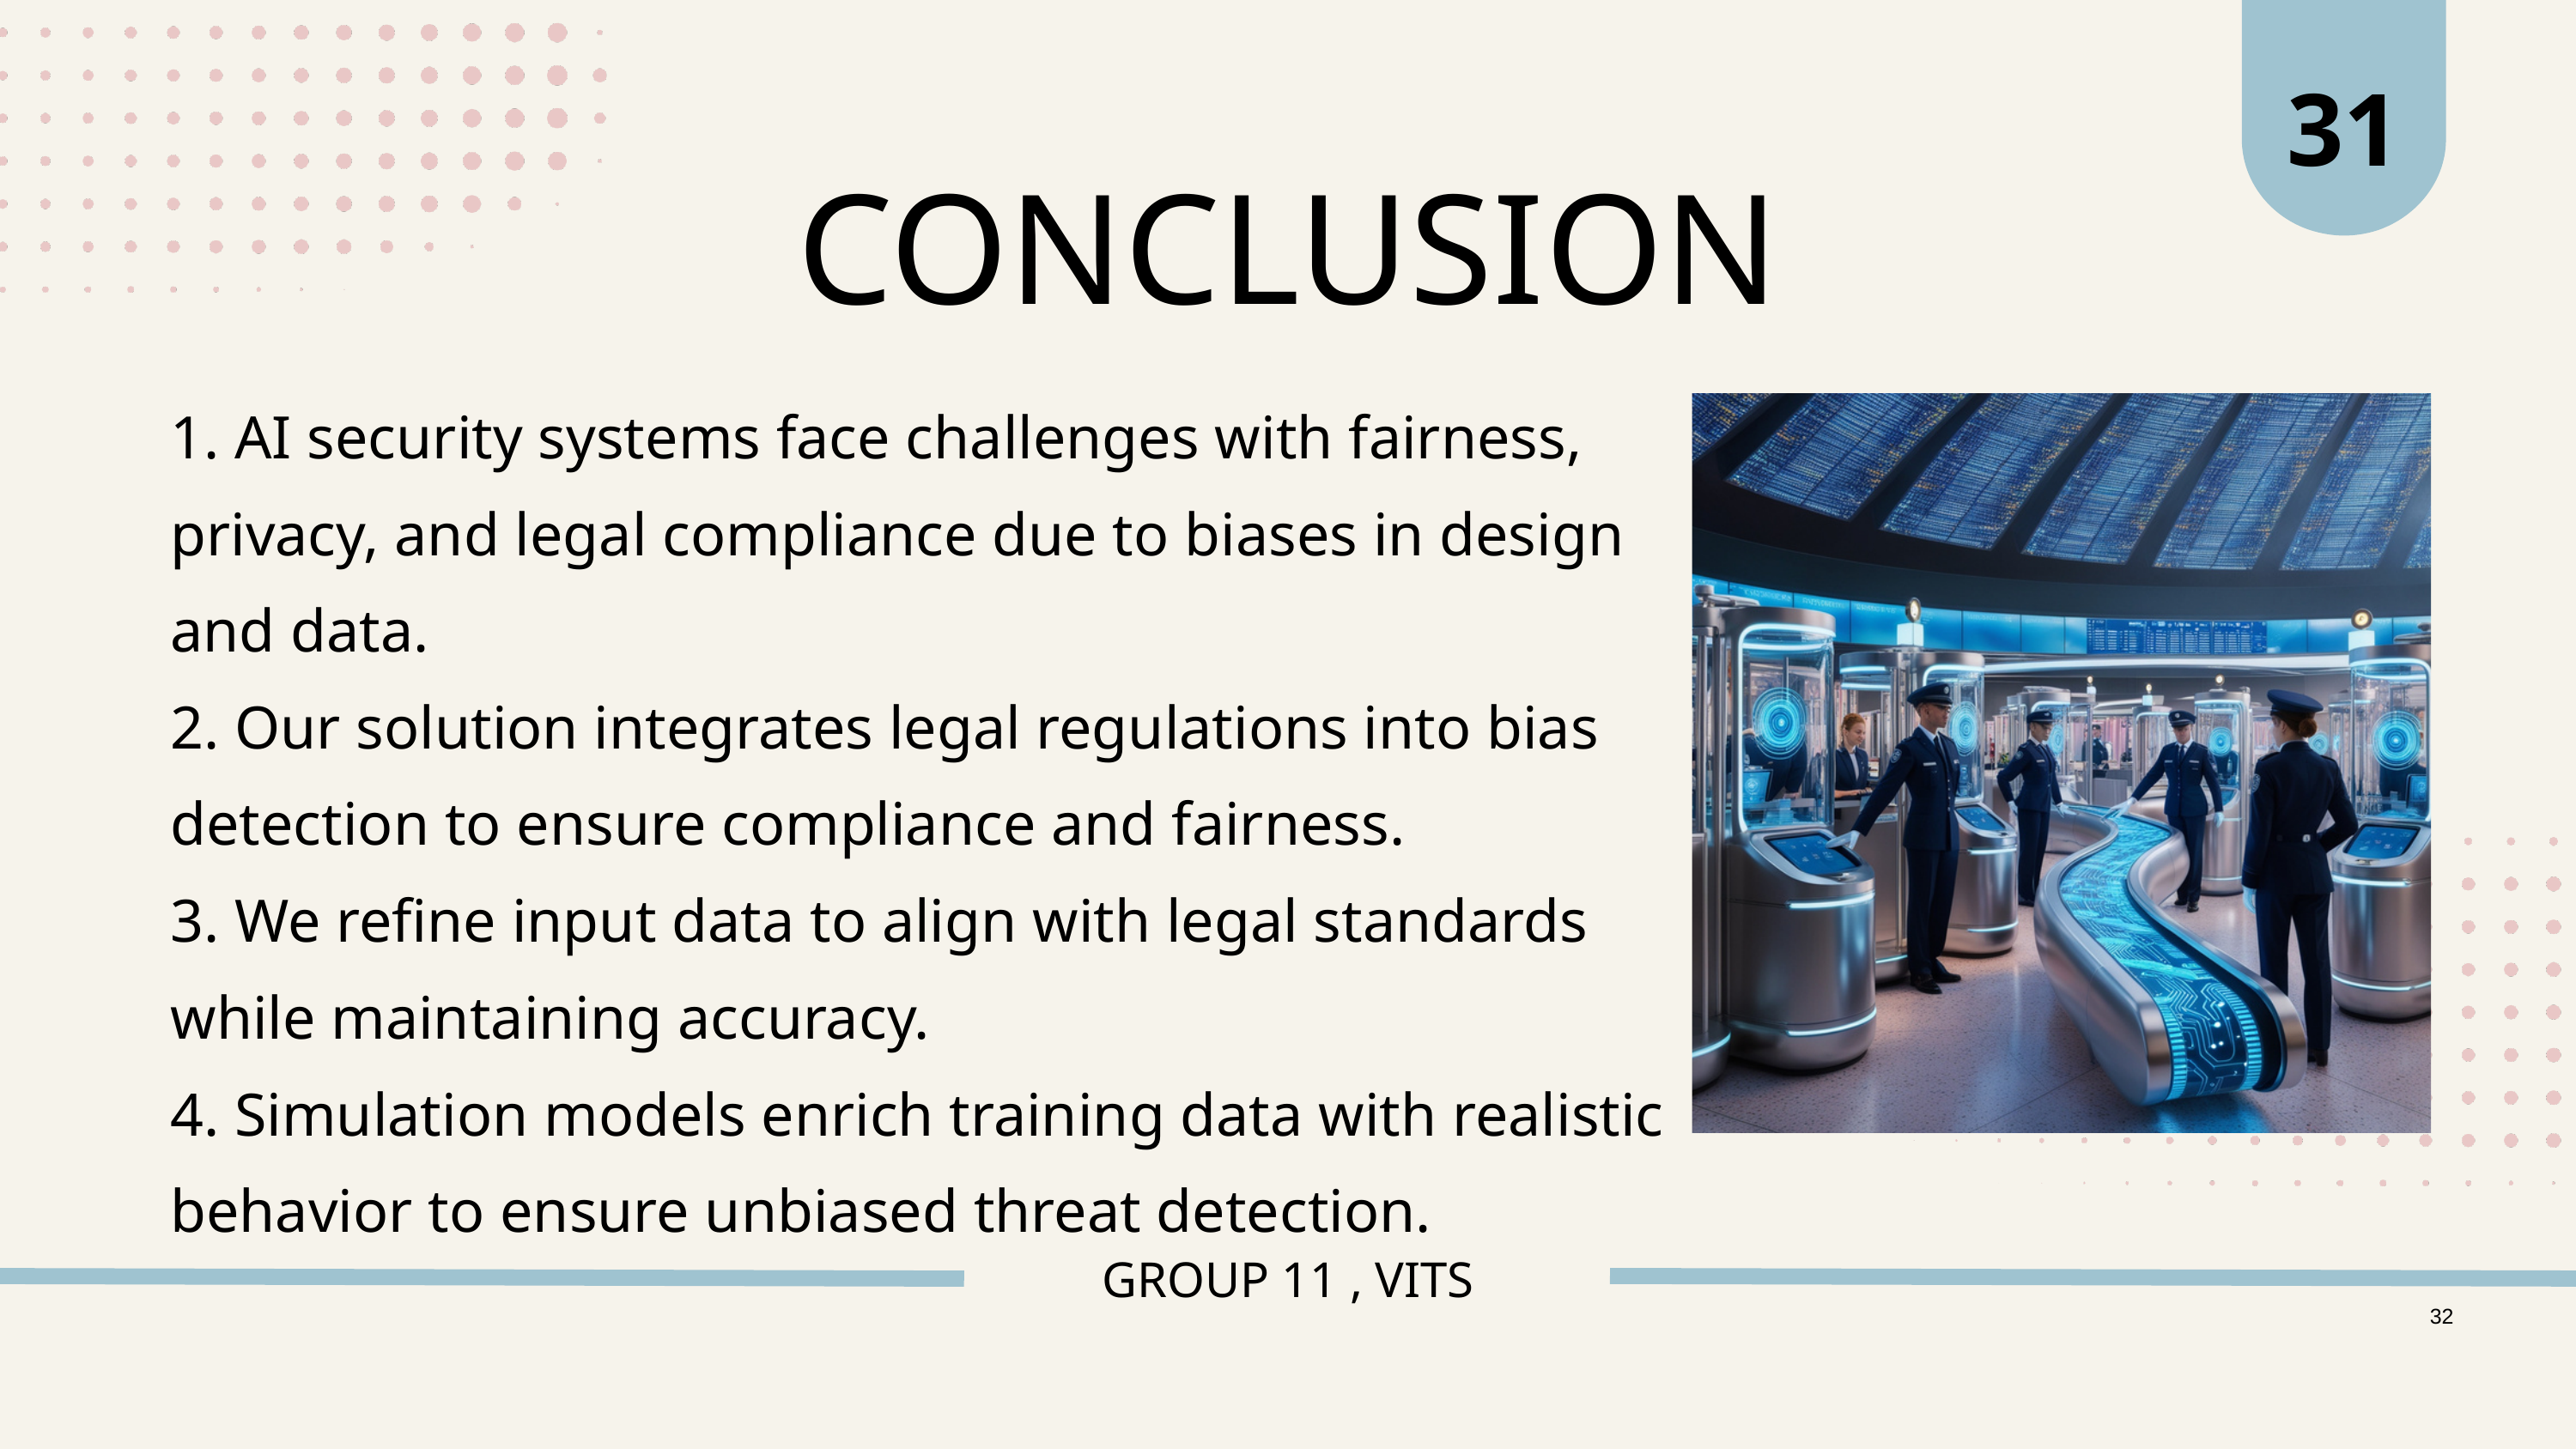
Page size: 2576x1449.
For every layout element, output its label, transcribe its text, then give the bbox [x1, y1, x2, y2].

text_box GROUP 11 , VITS [803, 1239, 1773, 1307]
text_box 1. AI security systems face challenges with fairness, privacy, and legal compliance due to biases in design and data. 2. Our solution integrates legal regulations into bias detection to ensure compliance and fairness. 3. We refine input data to align with legal standards while maintaining accuracy. 4. Simulation models enrich training data with realistic behavior to ensure unbiased threat detection. [170, 373, 1692, 1245]
text_box CONCLUSION [518, 122, 2058, 336]
text_box [0, 0, 607, 293]
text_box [1692, 393, 2432, 1133]
text_box [1828, 837, 2576, 1186]
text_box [2233, 0, 2455, 236]
text_box 32 [2429, 1298, 2454, 1329]
